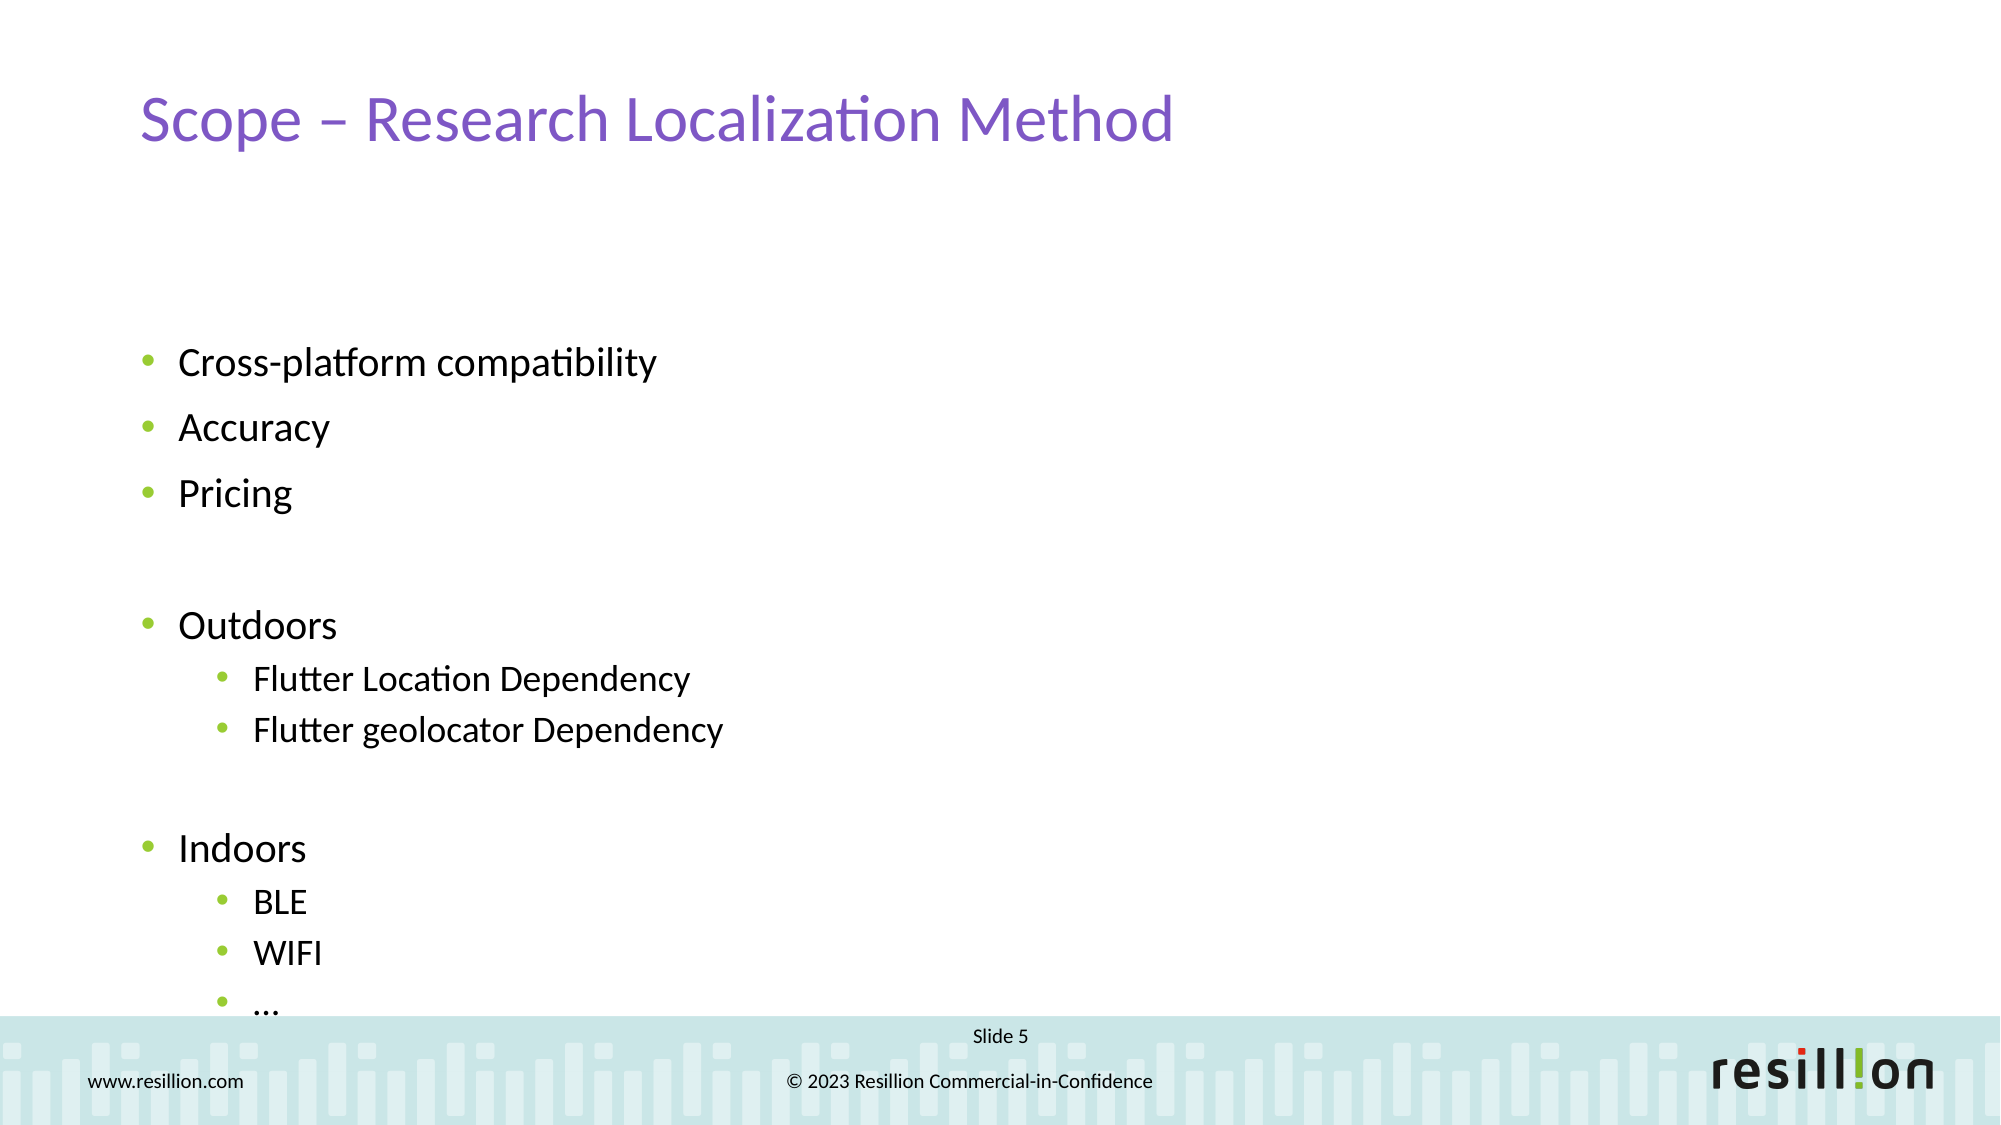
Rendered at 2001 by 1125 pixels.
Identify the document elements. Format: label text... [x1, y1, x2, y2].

list Scope – Research Localization Method [125, 76, 1465, 187]
picture [0, 1016, 2001, 1125]
list Cross-platform compatibility Accuracy Pricing Outdoors Flutter Location Dependency Flutter geolocator Dependency Indoors BLE WIFI … [125, 332, 1681, 969]
